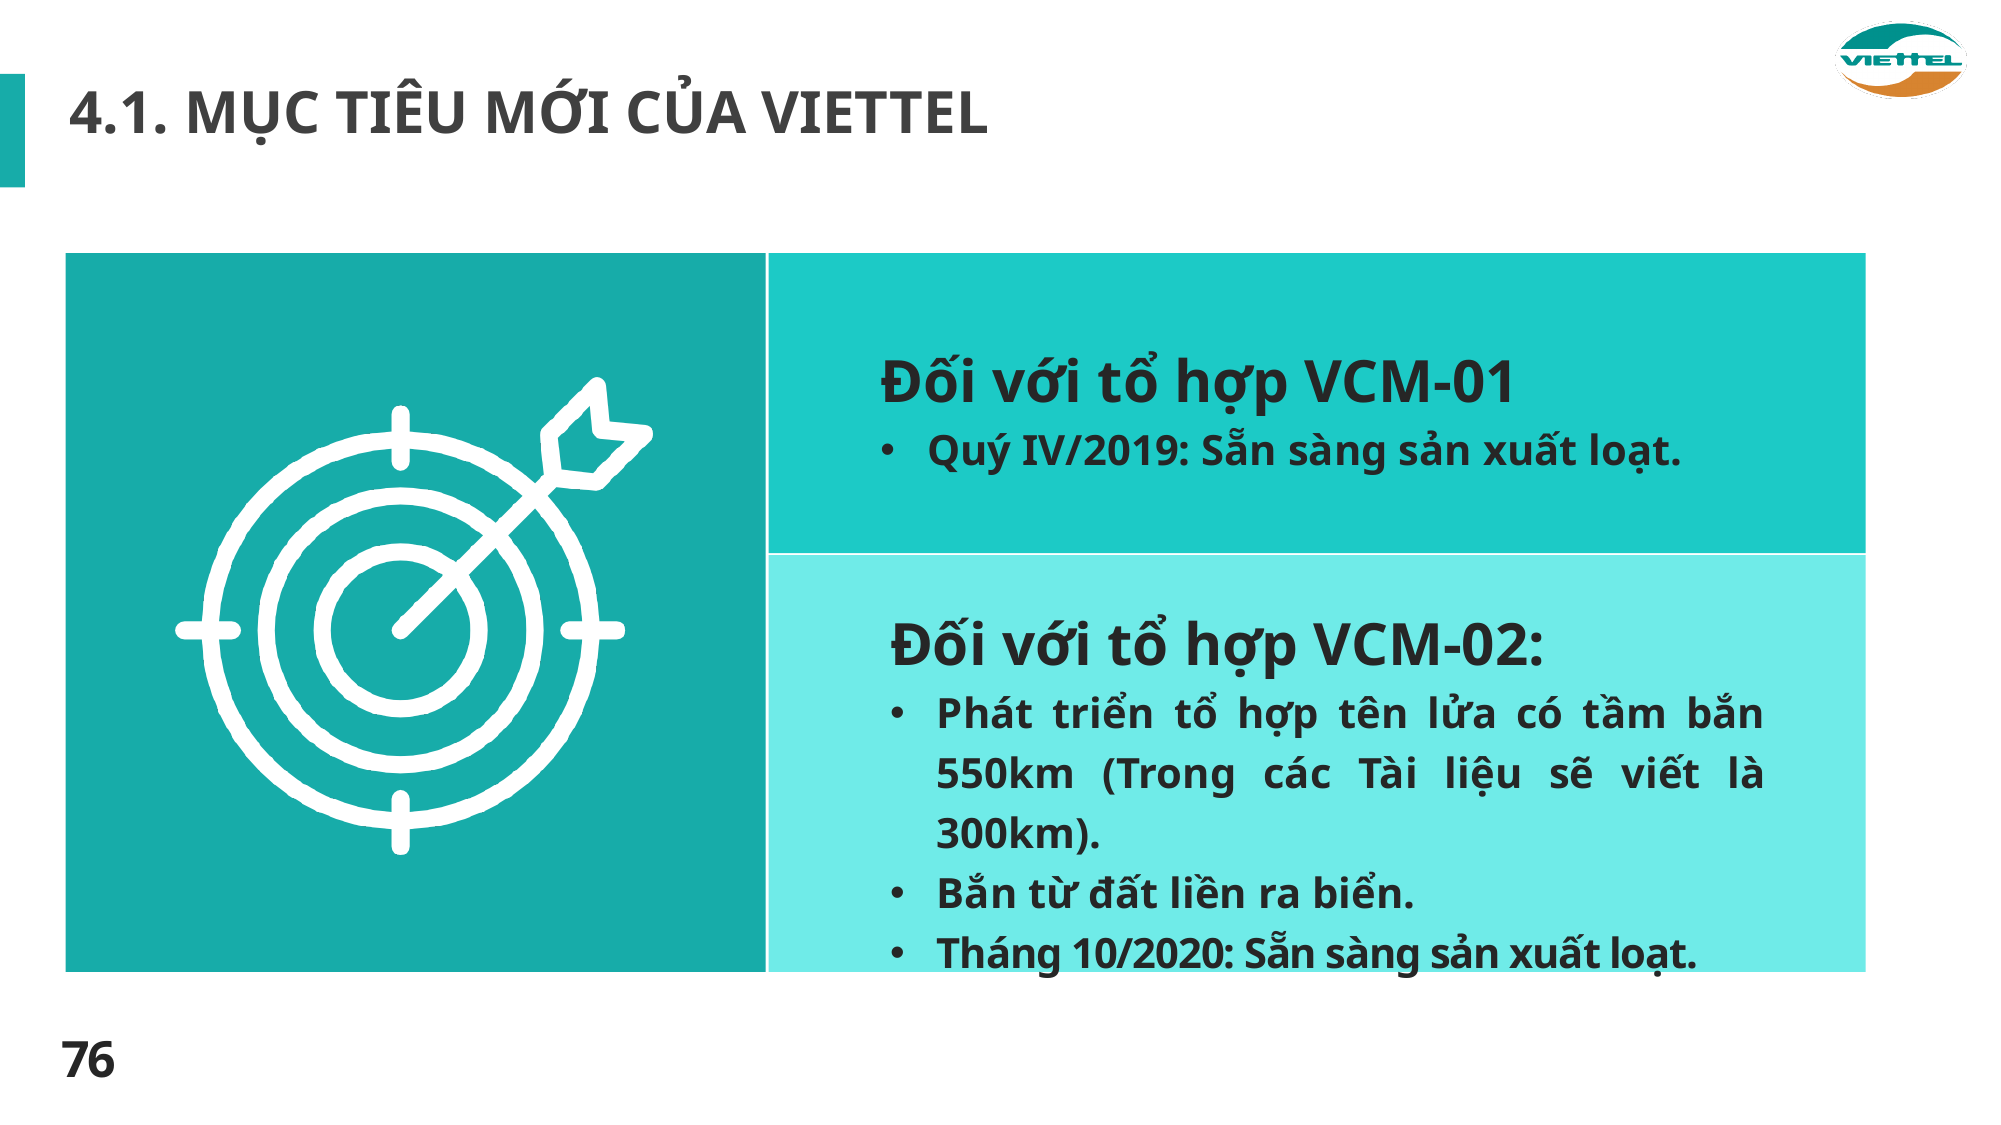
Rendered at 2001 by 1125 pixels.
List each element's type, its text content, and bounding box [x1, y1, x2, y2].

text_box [768, 253, 1866, 554]
text_box [0, 73, 26, 189]
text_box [768, 554, 1866, 972]
text_box 4.1. MỤC TIÊU MỚI CỦA VIETTEL [54, 67, 1353, 153]
text_box 76 [0, 1019, 543, 1095]
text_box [65, 253, 766, 972]
picture [1835, 21, 1967, 99]
